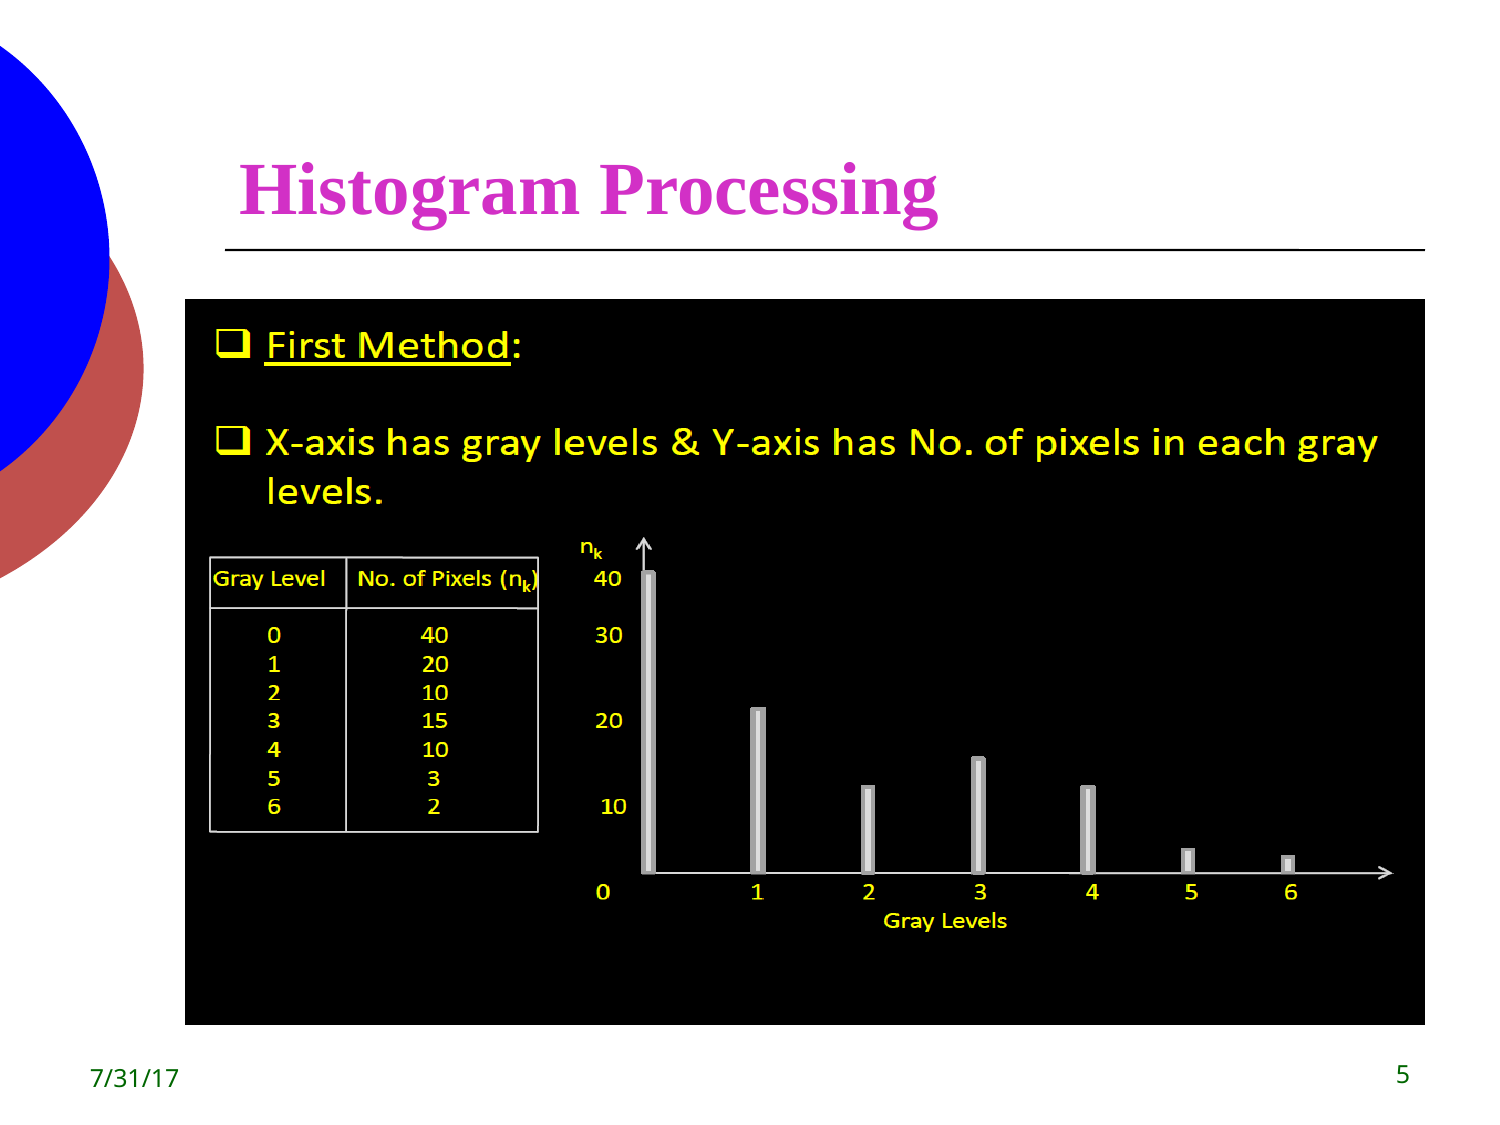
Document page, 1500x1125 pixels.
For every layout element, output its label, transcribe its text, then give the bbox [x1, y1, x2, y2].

text_box <number> [1074, 1032, 1425, 1100]
text_box 7/31/17 [74, 1025, 425, 1100]
text_box Histogram Processing [224, 49, 1425, 237]
picture [185, 299, 1426, 1025]
